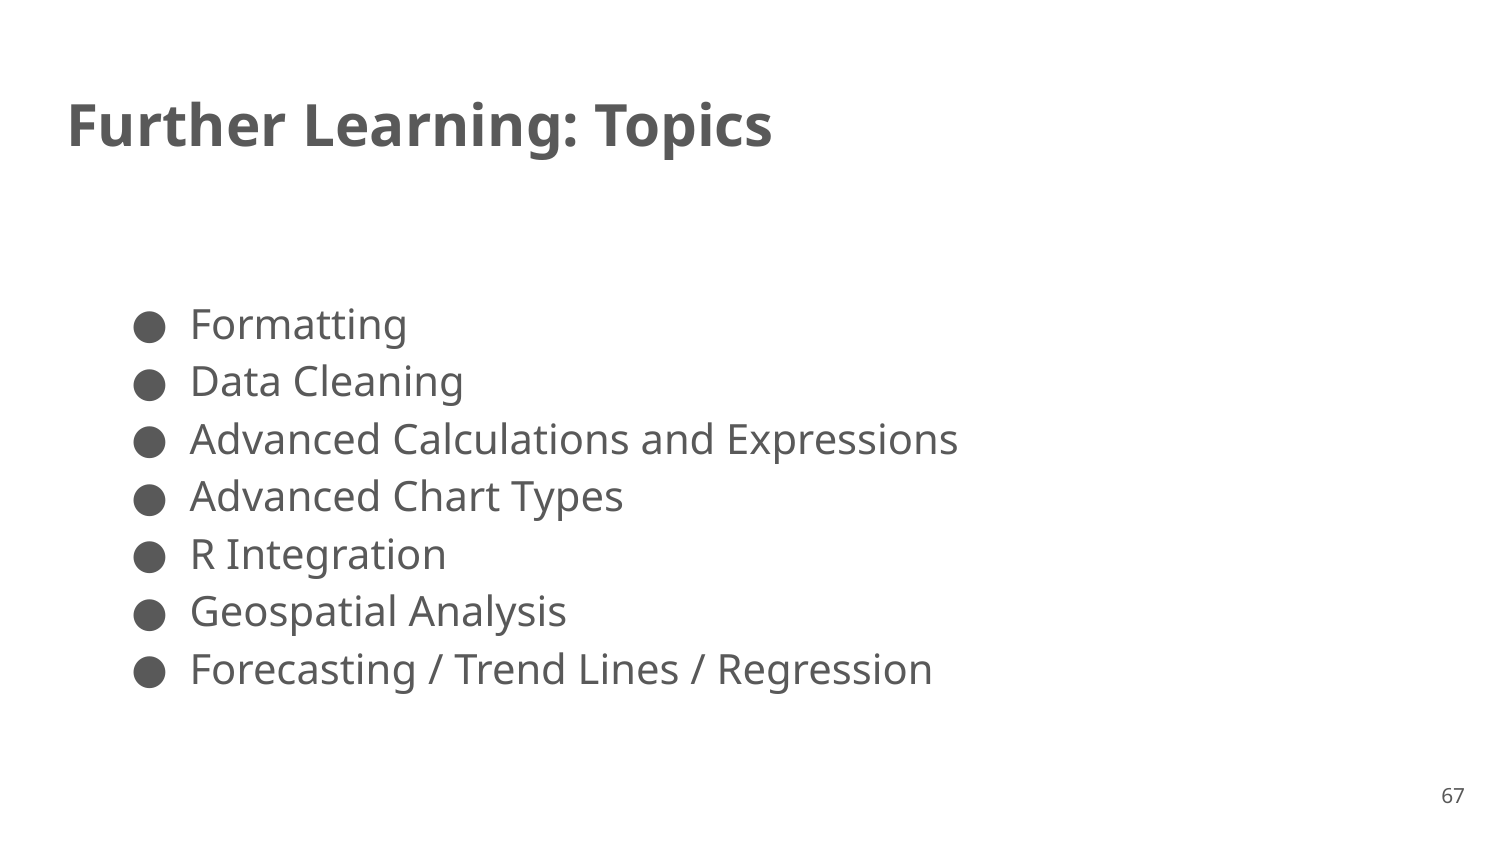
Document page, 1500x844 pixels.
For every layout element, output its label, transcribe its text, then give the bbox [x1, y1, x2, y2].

title Further Learning: Topics [51, 72, 1449, 167]
slide_number 67 [1389, 764, 1480, 830]
list Formatting Data Cleaning Advanced Calculations and Expressions Advanced Chart Types R Integration Geospatial Analysis Forecasting / Trend Lines / Regression [99, 275, 1440, 772]
